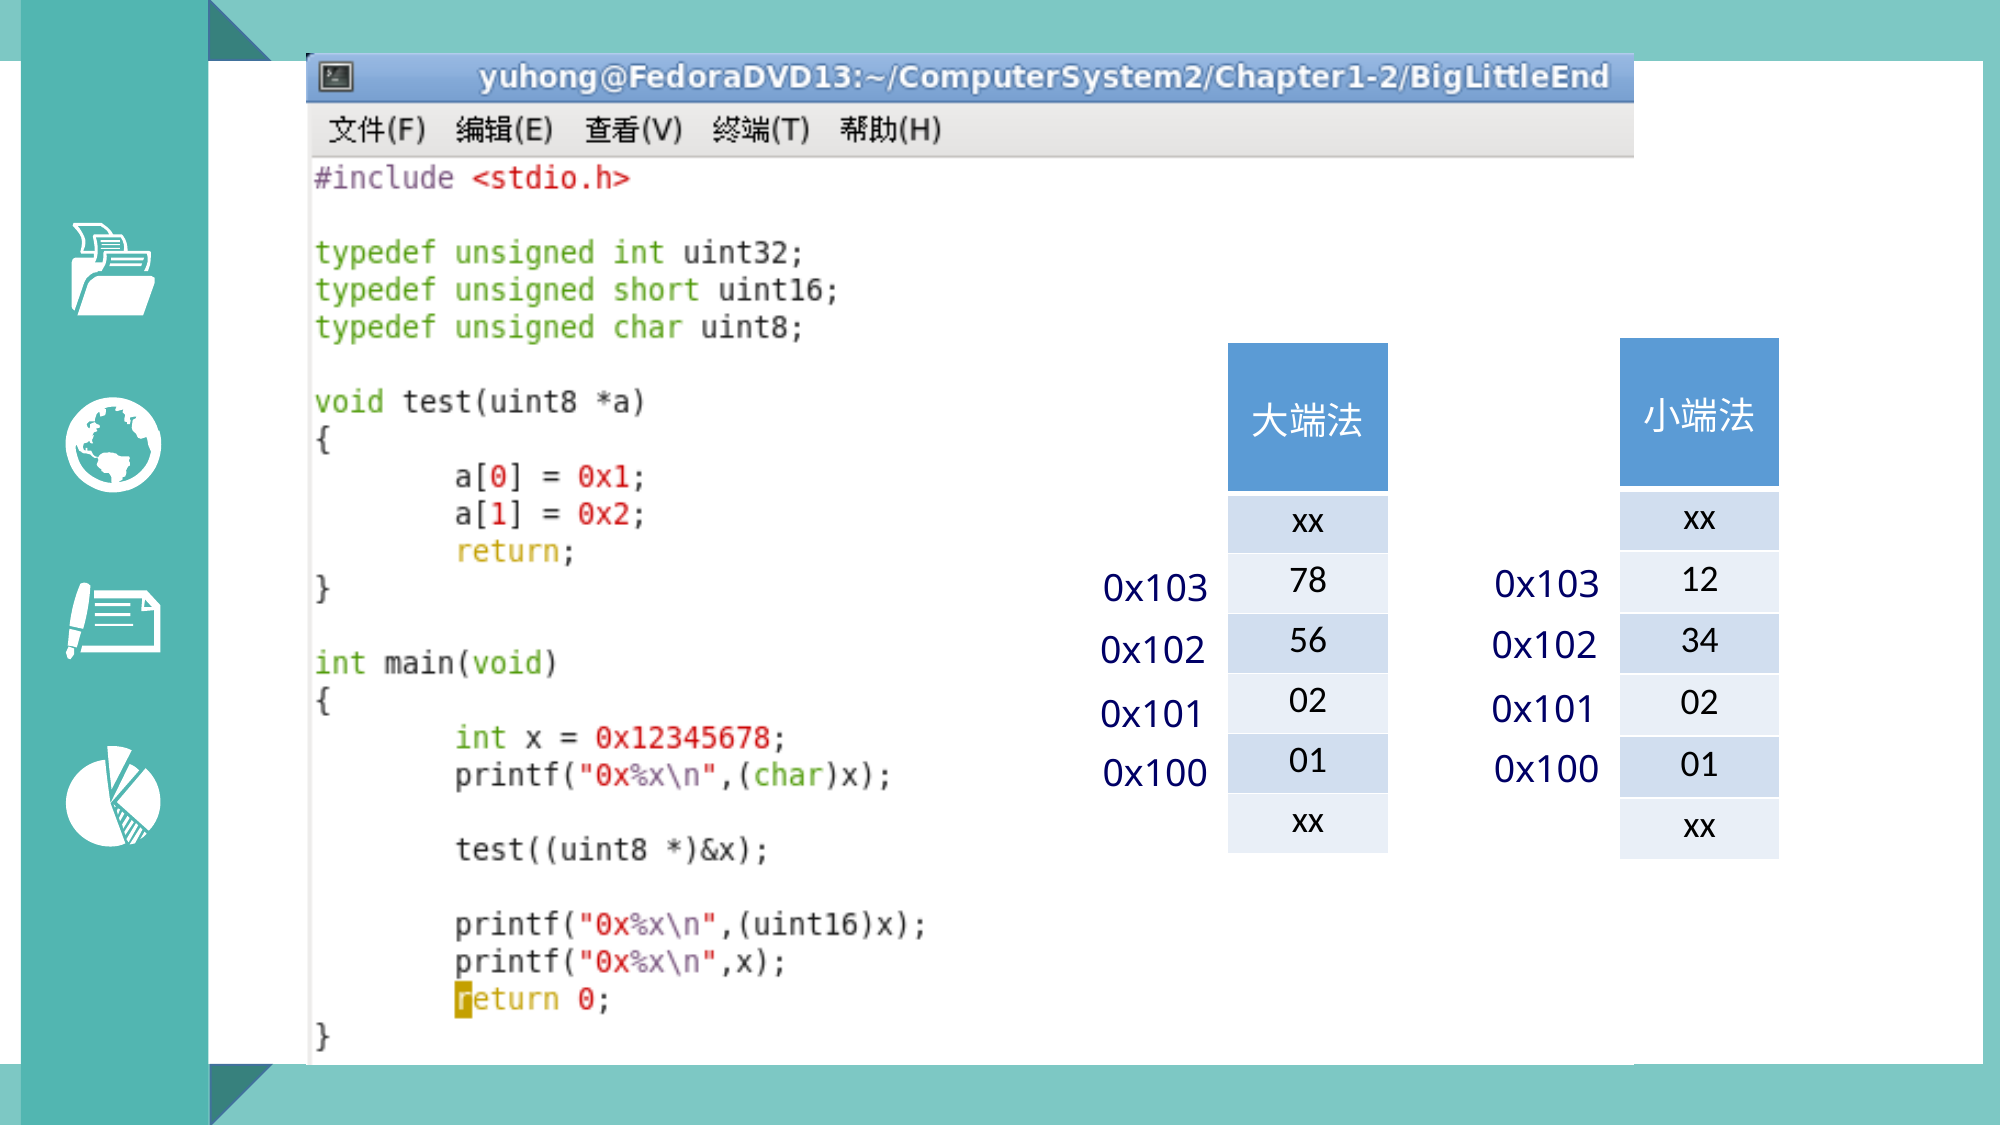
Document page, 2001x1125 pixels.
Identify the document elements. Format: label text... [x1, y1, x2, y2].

table_cell xx [1637, 799, 1779, 859]
table_cell 01 [1637, 737, 1779, 797]
table_cell 02 [1637, 675, 1779, 735]
table_header 小端法 [1637, 338, 1779, 486]
table_cell 12 [1637, 552, 1779, 612]
table_cell xx [1637, 492, 1779, 550]
table_cell 34 [1637, 614, 1779, 673]
picture [305, 52, 1634, 1065]
